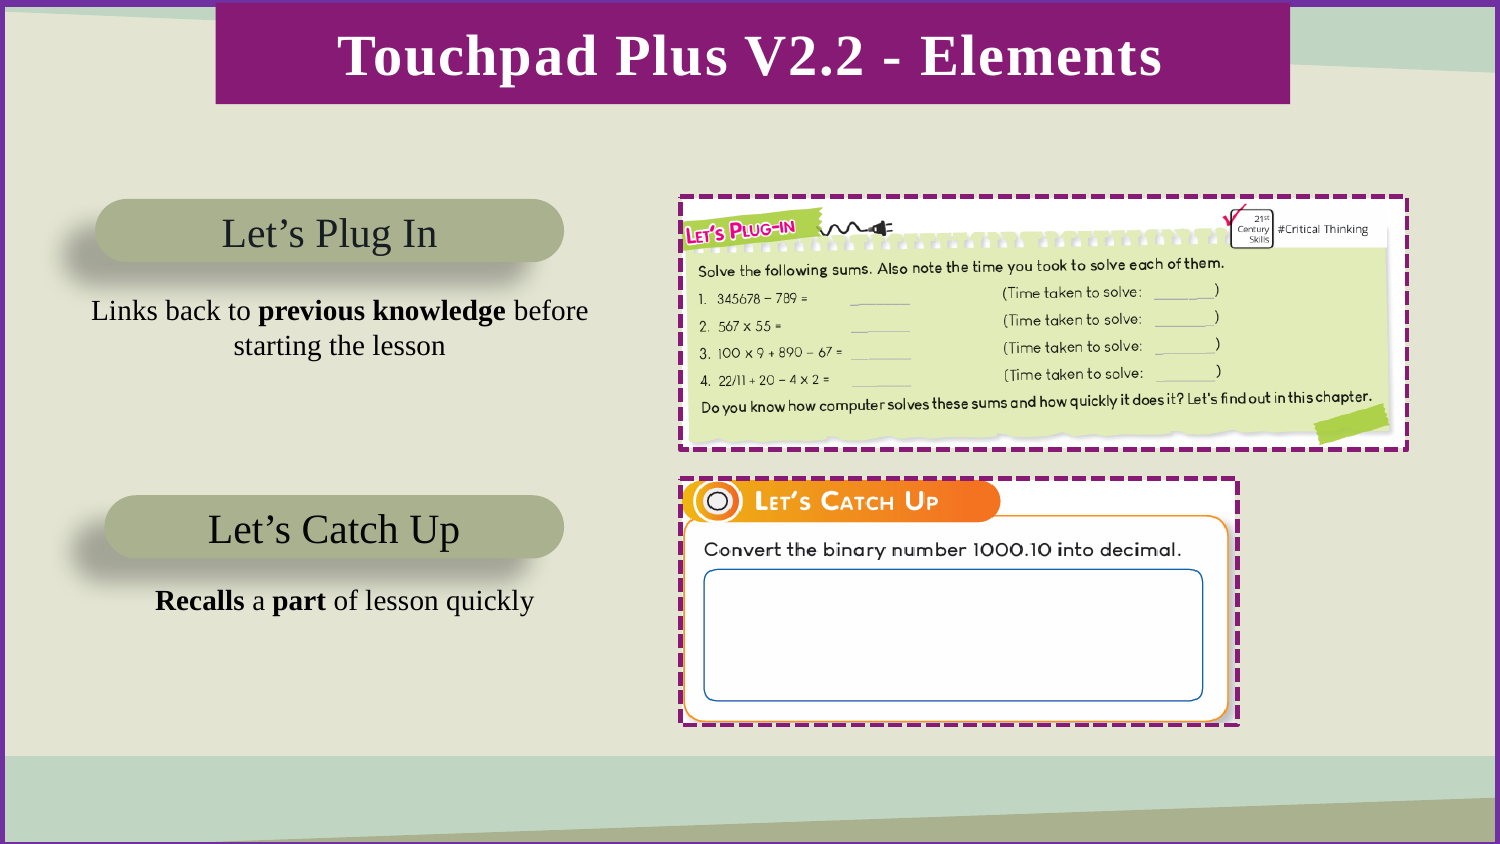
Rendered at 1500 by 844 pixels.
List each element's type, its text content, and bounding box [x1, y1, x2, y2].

text_box Recalls a part of lesson quickly [27, 573, 663, 624]
picture [682, 480, 1236, 723]
text_box Let’s Catch Up [104, 495, 565, 559]
picture [682, 198, 1405, 448]
text_box Links back to previous knowledge before starting the lesson [76, 283, 604, 369]
text_box [0, 0, 1500, 844]
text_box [162, 2, 1338, 105]
text_box Let’s Plug In [95, 198, 565, 263]
